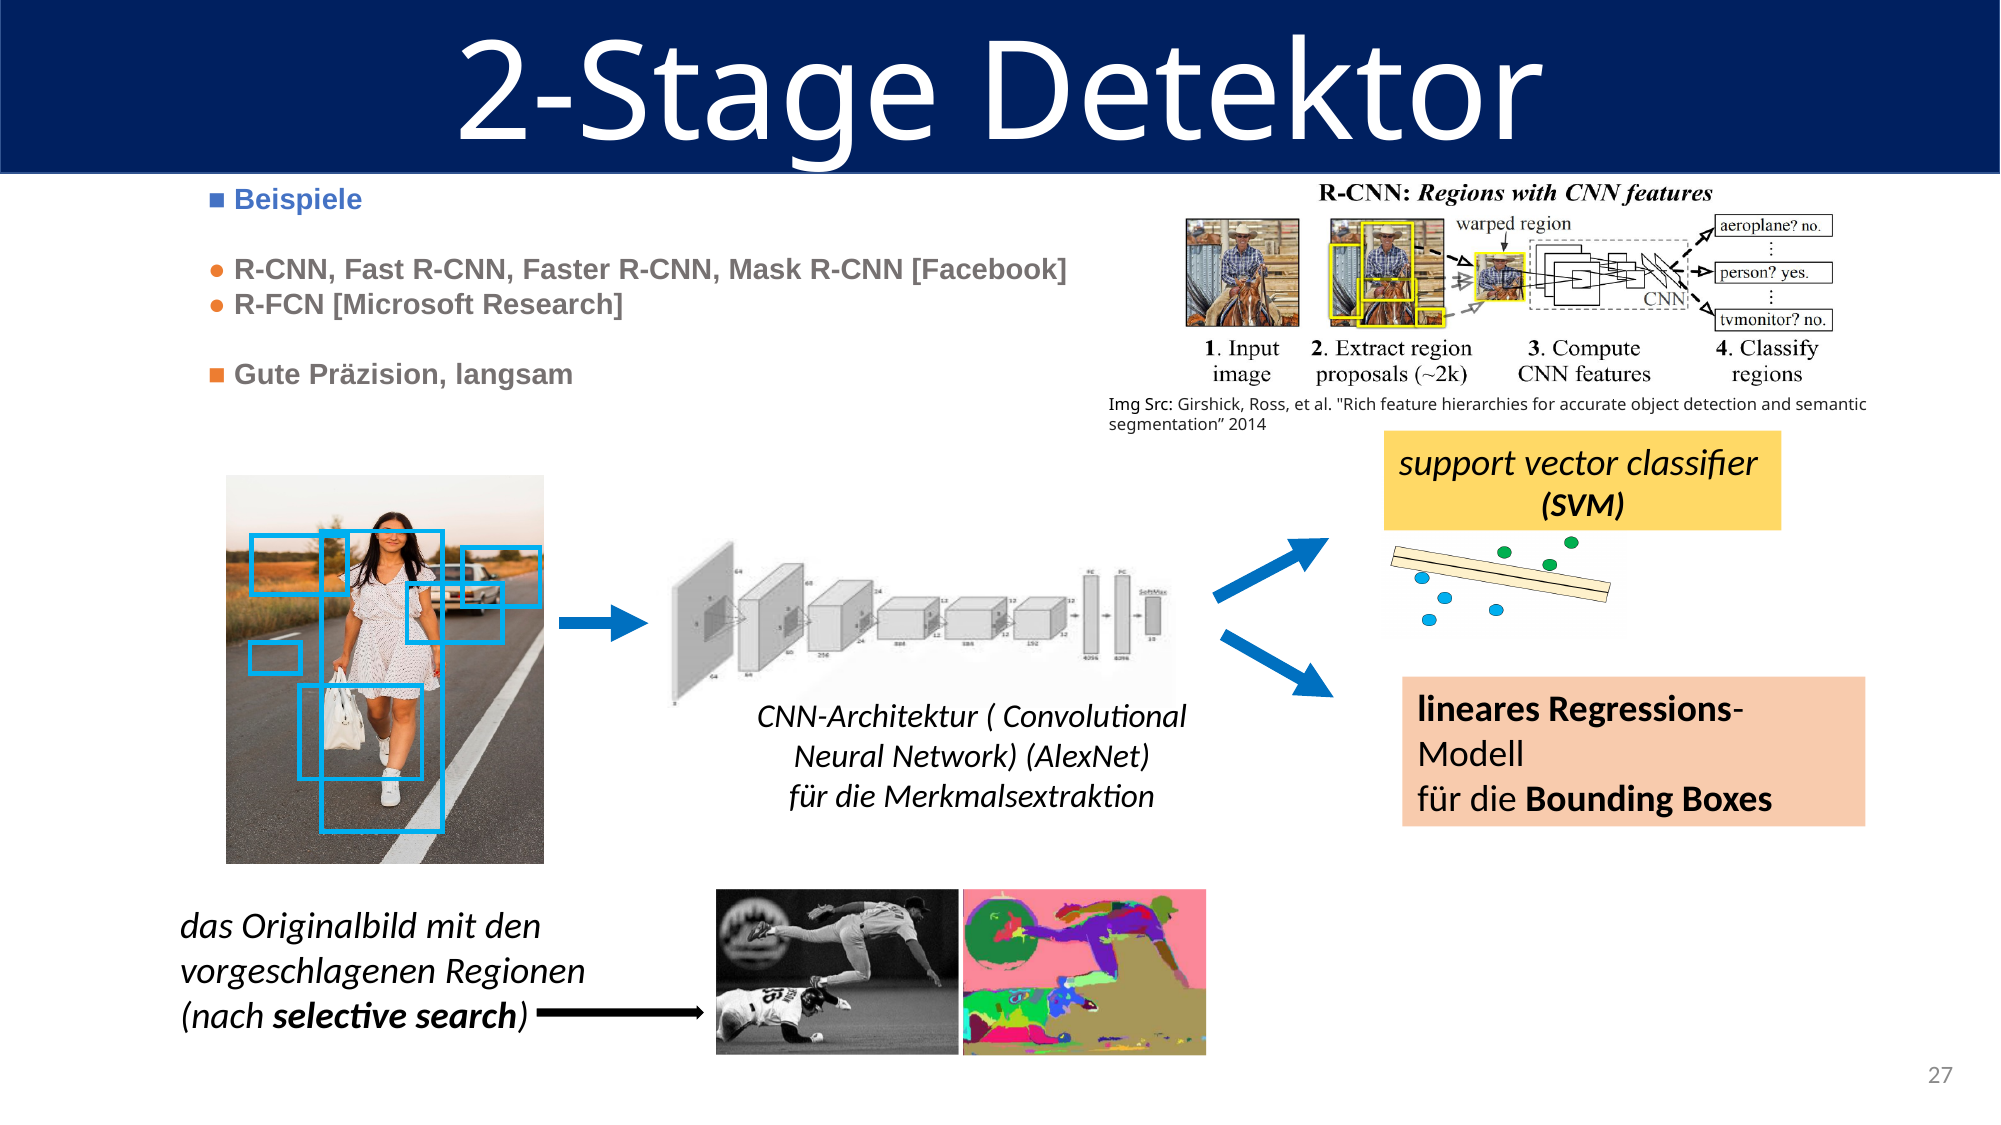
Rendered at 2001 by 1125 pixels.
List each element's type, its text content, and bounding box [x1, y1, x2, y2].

text_box lineares Regressions-Modell für die Bounding Boxes [1402, 676, 1866, 827]
text_box das Originalbild mit den vorgeschlagenen Regionen (nach selective search) [165, 894, 649, 1044]
picture [706, 879, 1216, 1063]
text_box Img Src: Girshick, Ross, et al. "Rich feature hierarchies for accurate object detection and semantic segmentation” 2014 [1094, 386, 1969, 441]
text_box ■ Beispiele ● R-CNN, Fast R-CNN, Faster R-CNN, Mask R-CNN [Facebook] ● R-FCN [Microsoft Research] ■ Gute Präzision, langsam [193, 174, 1134, 398]
picture [1169, 158, 1838, 386]
text_box CNN-Architektur ( Convolutional Neural Network) (AlexNet) für die Merkmalsextraktion [694, 687, 1251, 822]
text_box support vector classifier (SVM) [1384, 430, 1782, 531]
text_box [1215, 538, 1330, 599]
picture [1381, 475, 1627, 639]
slide_number 27 [1518, 1043, 1969, 1103]
picture [656, 538, 1176, 708]
text_box 2-Stage Detektor [0, 0, 2000, 174]
text_box [533, 997, 706, 1028]
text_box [1222, 634, 1334, 698]
picture [226, 475, 544, 864]
